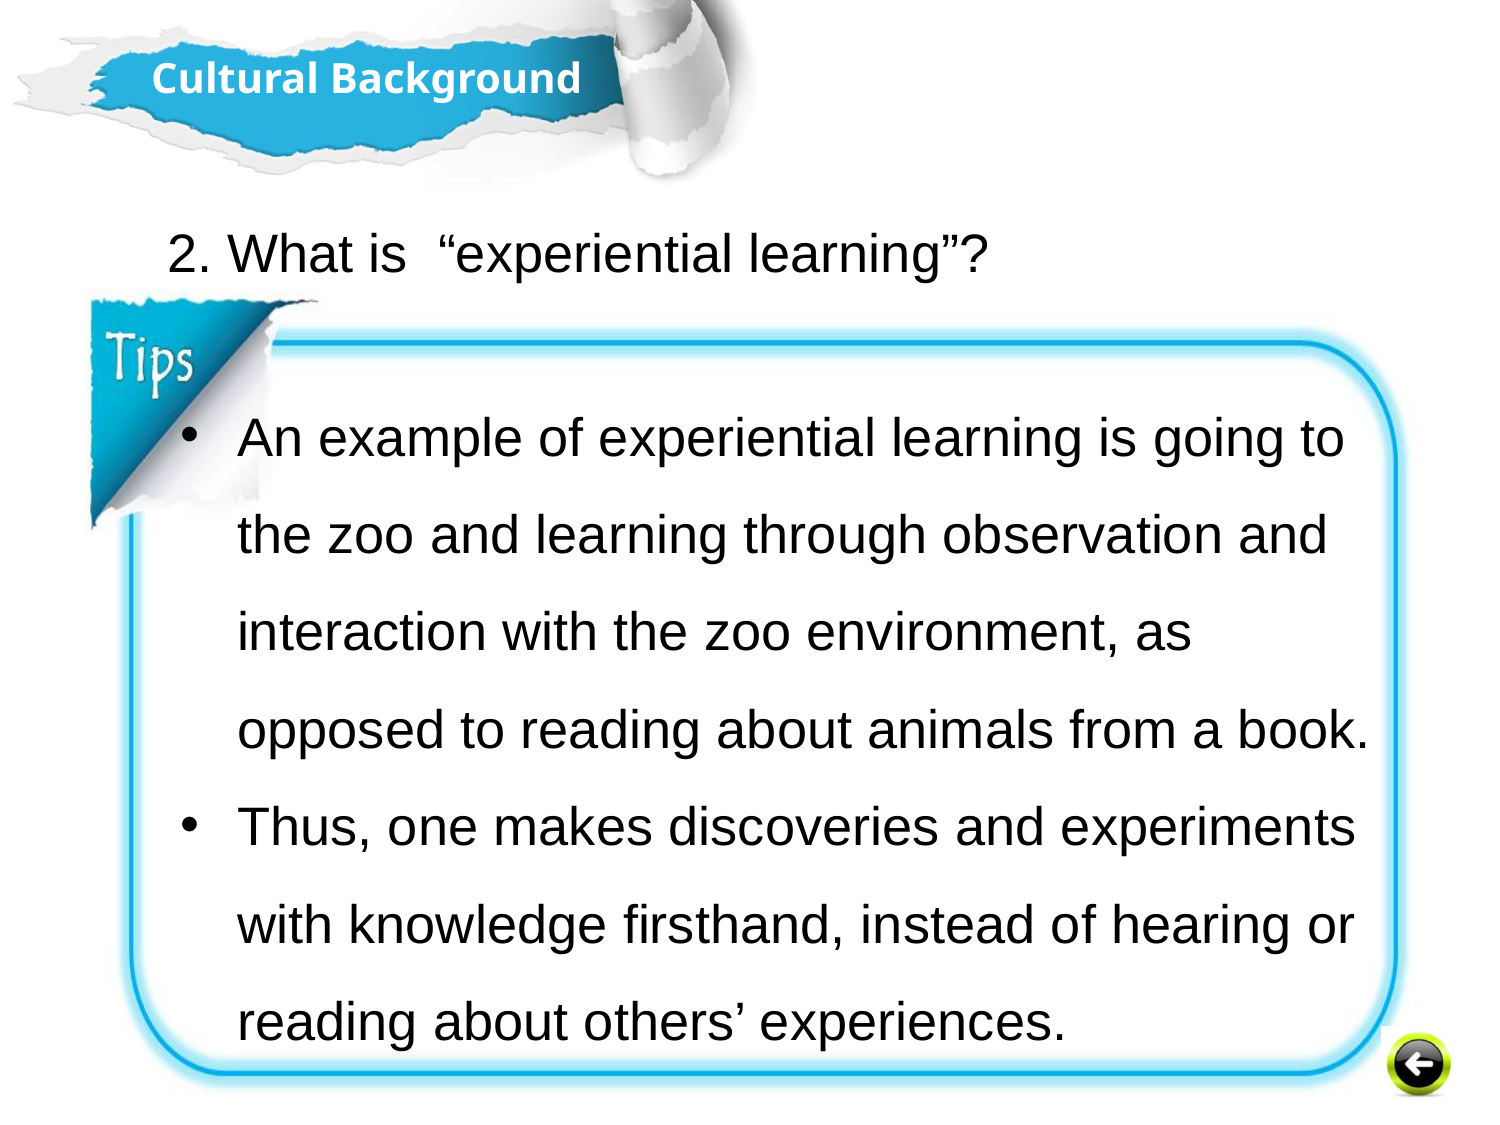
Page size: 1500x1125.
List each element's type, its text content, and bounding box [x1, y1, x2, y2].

picture [2, 0, 766, 195]
text_box 2. What is “experiential learning”? [152, 210, 1500, 291]
picture [69, 290, 1454, 1102]
